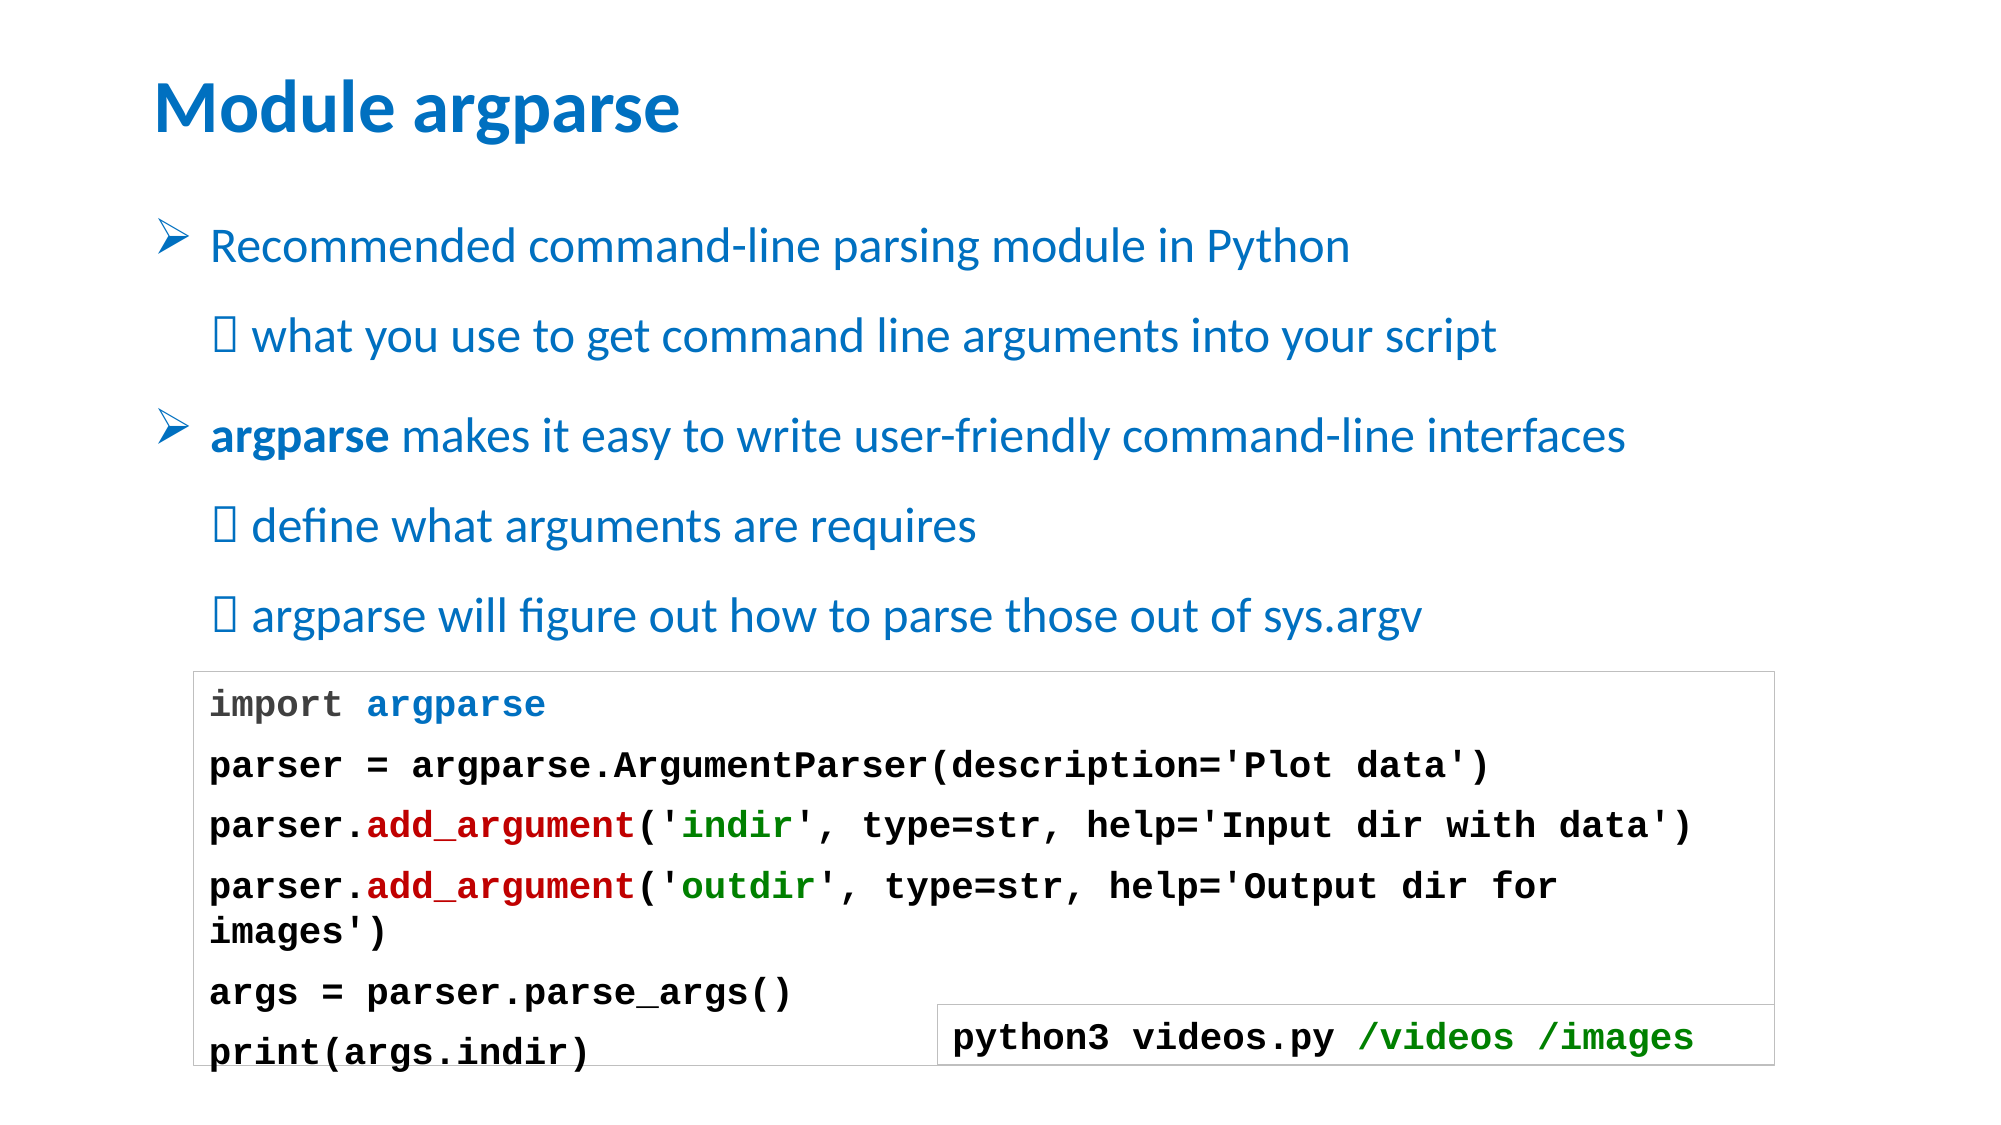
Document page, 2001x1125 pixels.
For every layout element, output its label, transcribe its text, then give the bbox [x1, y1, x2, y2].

list Recommended command-line parsing module in Python  what you use to get command line arguments into your script argparse makes it easy to write user-friendly command-line interfaces  define what arguments are requires  argparse will figure out how to parse those out of sys.argv [138, 174, 1864, 889]
title Module argparse [138, 0, 1864, 174]
text_box import argparse parser = argparse.ArgumentParser(description='Plot data') parser.add_argument('indir', type=str, help='Input dir with data') parser.add_argument('outdir', type=str, help='Output dir for images') args = parser.parse_args() print(args.indir) [193, 671, 1775, 1066]
text_box python3 videos.py /videos /images [937, 1004, 1775, 1065]
